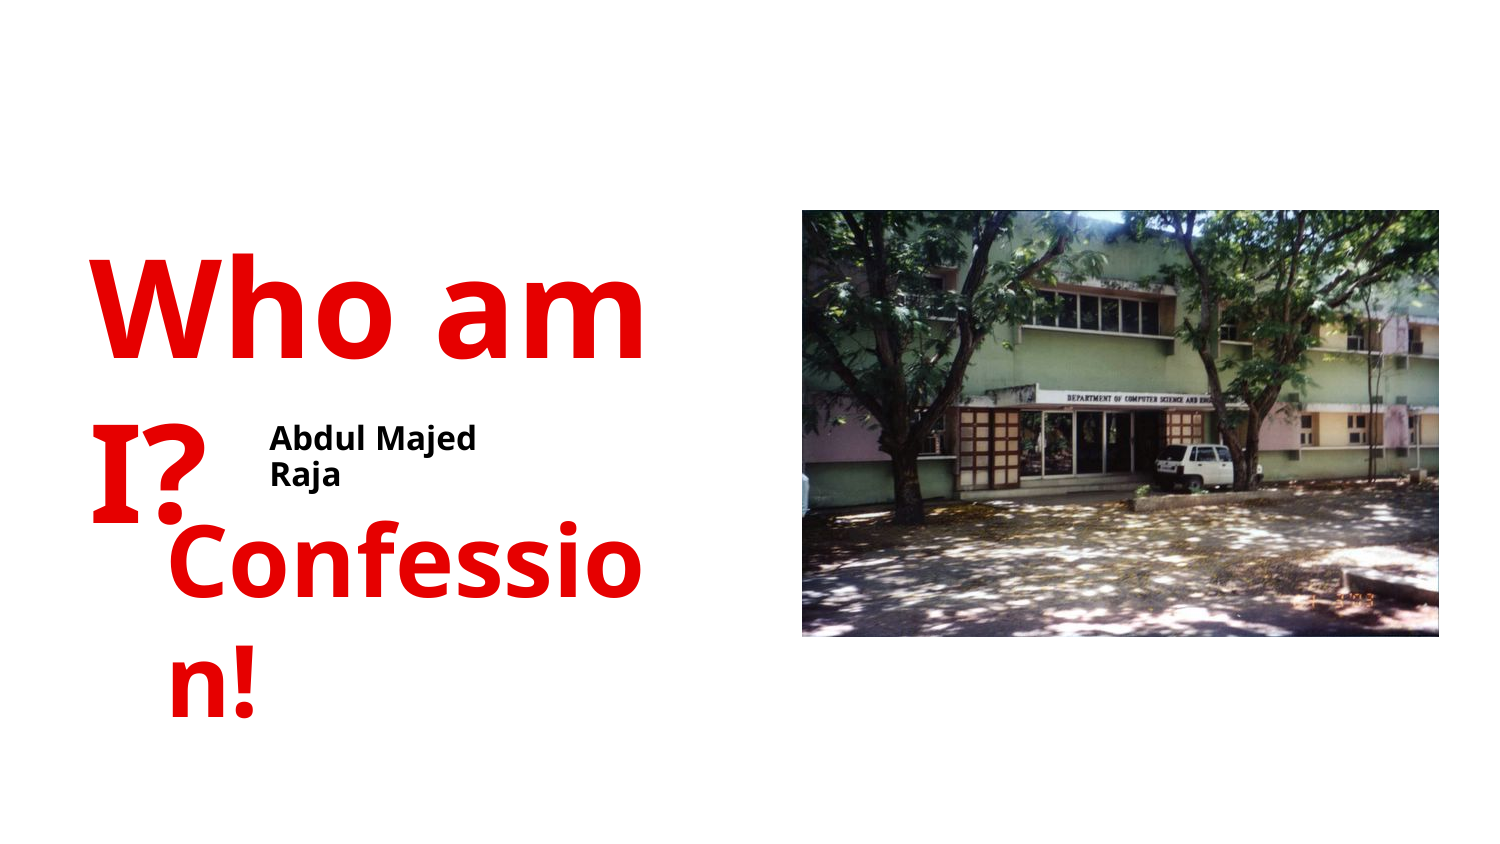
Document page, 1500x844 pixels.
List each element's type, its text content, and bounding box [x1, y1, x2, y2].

title Who am I? [89, 220, 739, 349]
text_box Abdul Majed Raja [254, 419, 540, 497]
text_box Confession! [165, 497, 663, 626]
picture [802, 210, 1440, 637]
